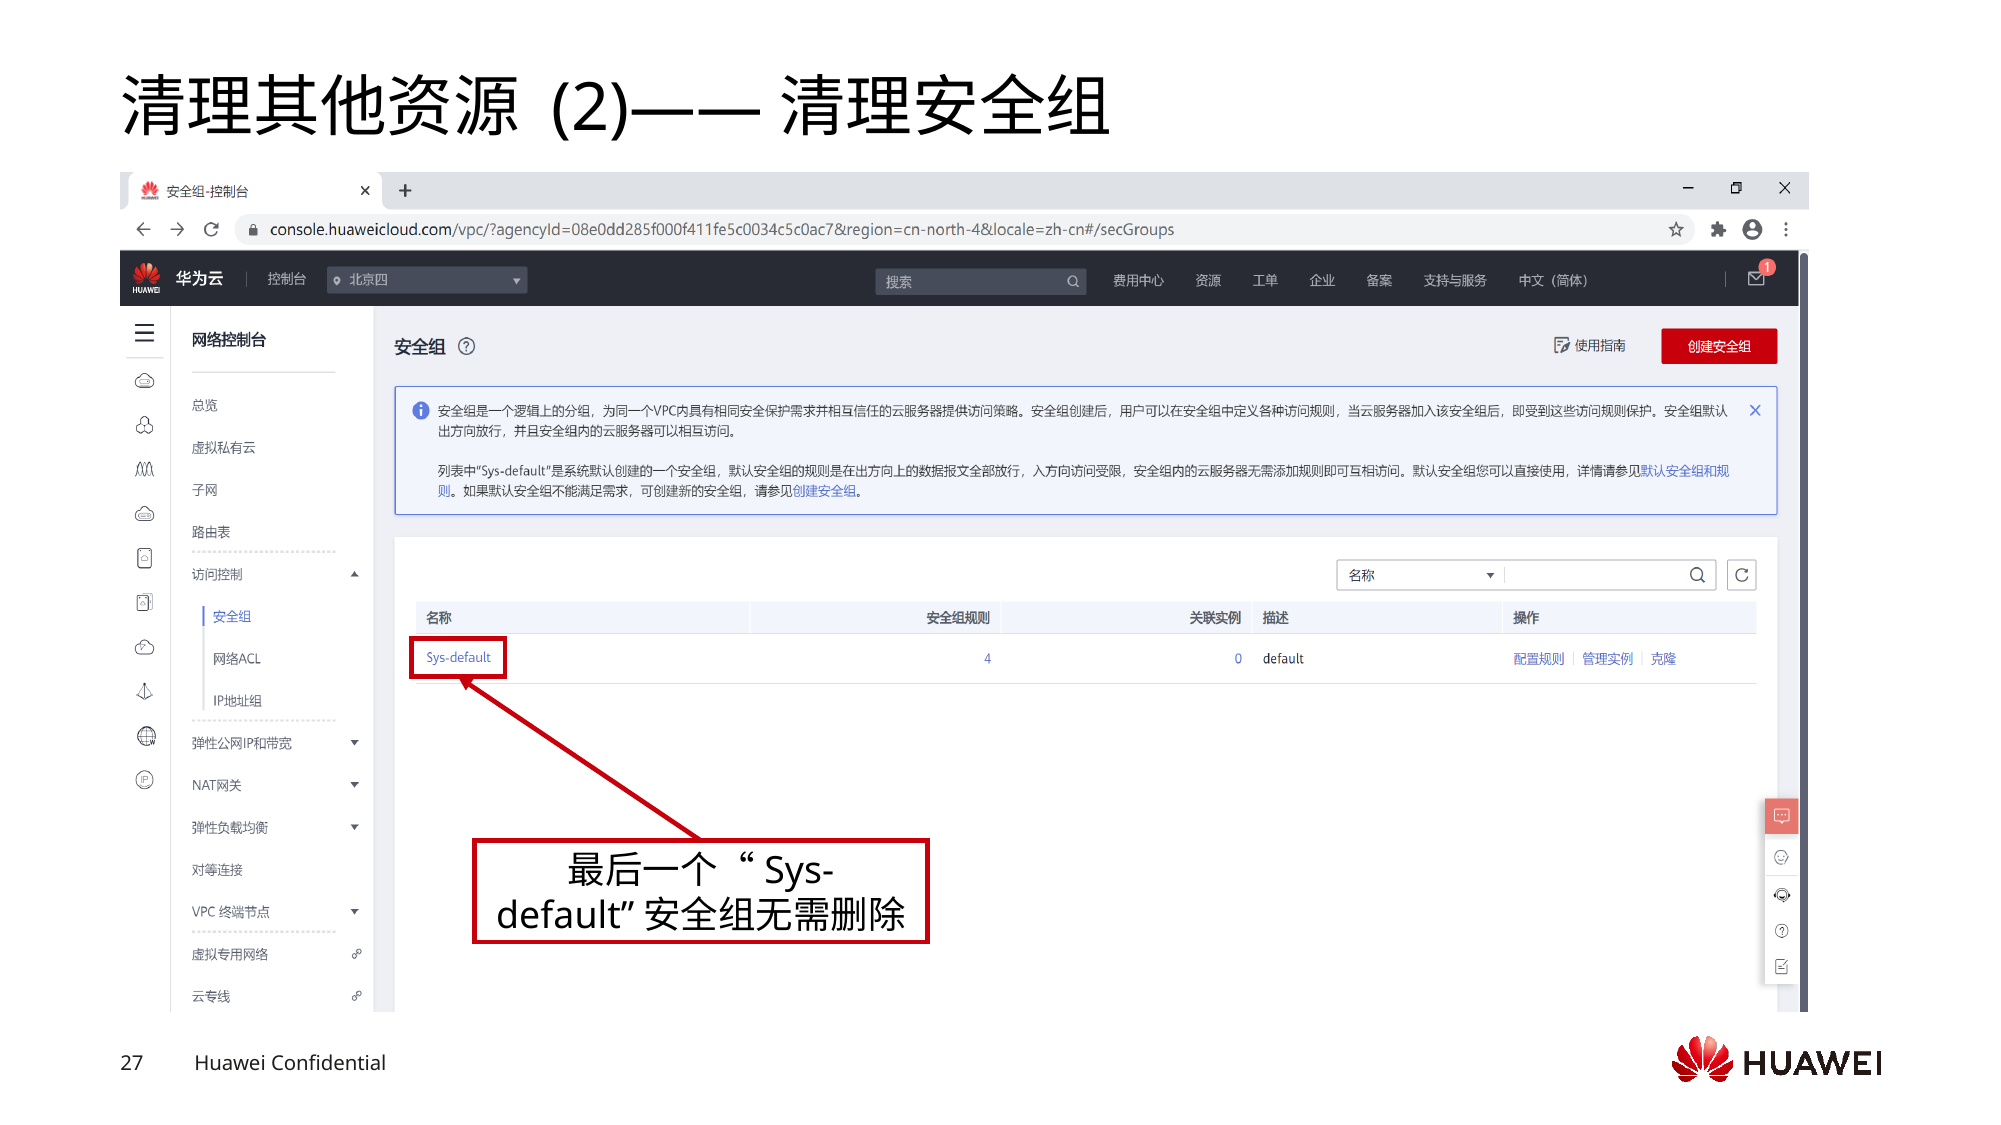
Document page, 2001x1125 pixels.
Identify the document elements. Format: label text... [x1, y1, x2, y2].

picture [1672, 1036, 1881, 1082]
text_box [119, 172, 1809, 1012]
title 清理其他资源 (2)——清理安全组 [120, 73, 1880, 154]
